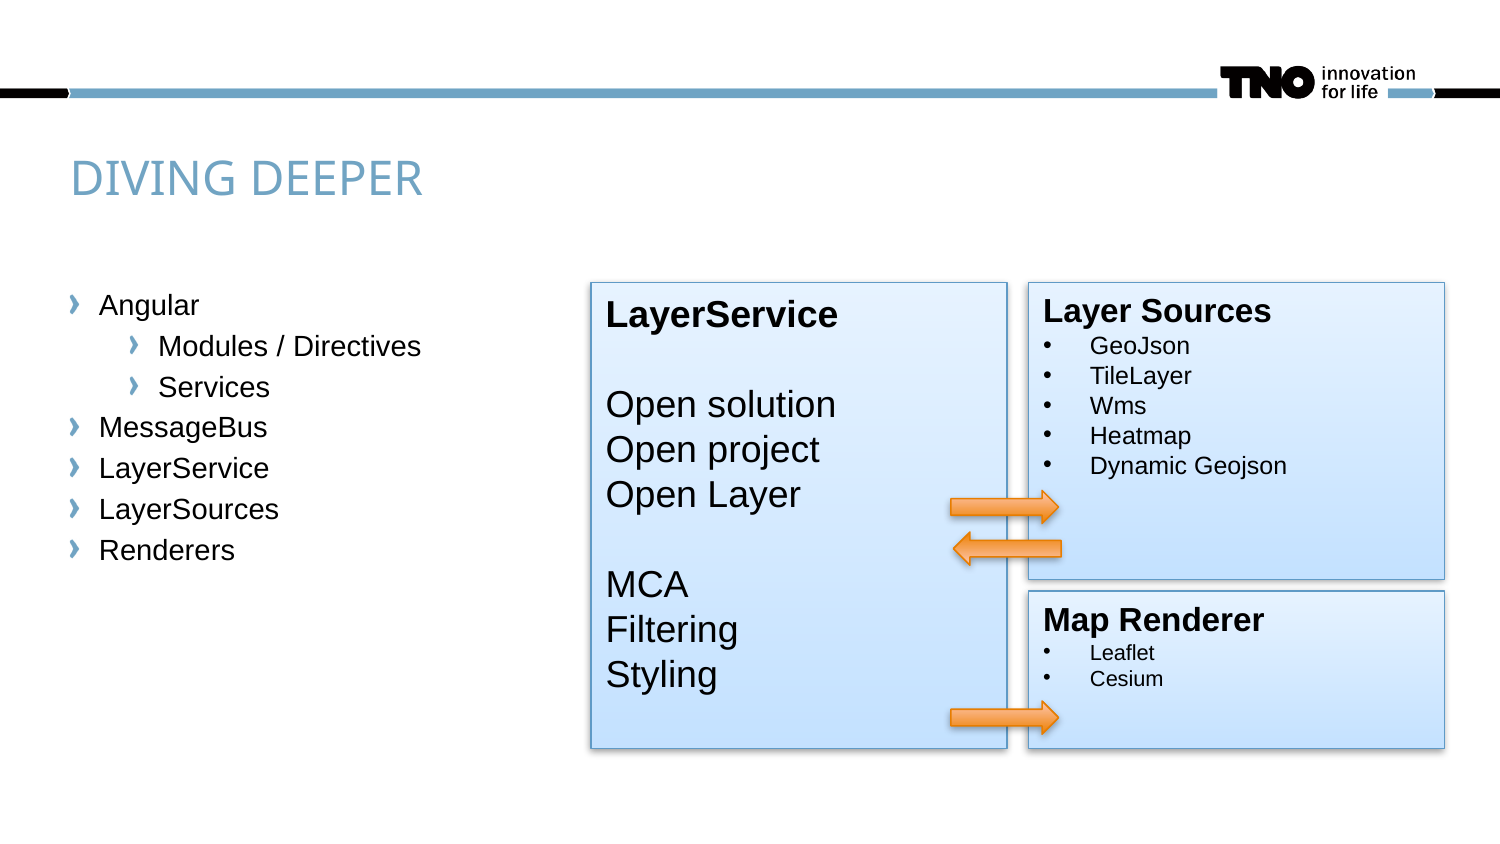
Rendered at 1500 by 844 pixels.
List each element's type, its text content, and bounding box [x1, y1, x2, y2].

picture [0, 0, 1500, 844]
text_box [950, 700, 1060, 735]
list Angular Modules / Directives Services MessageBus LayerService LayerSources Renderers [69, 286, 718, 782]
text_box Map Renderer Leaflet Cesium [1028, 590, 1445, 749]
text_box [950, 489, 1060, 525]
text_box [952, 531, 1062, 566]
text_box LayerService Open solution Open project Open Layer MCA Filtering Styling [590, 282, 1008, 749]
title DIVING DEEPER [69, 147, 1432, 266]
text_box Layer Sources GeoJson TileLayer Wms Heatmap Dynamic Geojson [1028, 282, 1445, 580]
